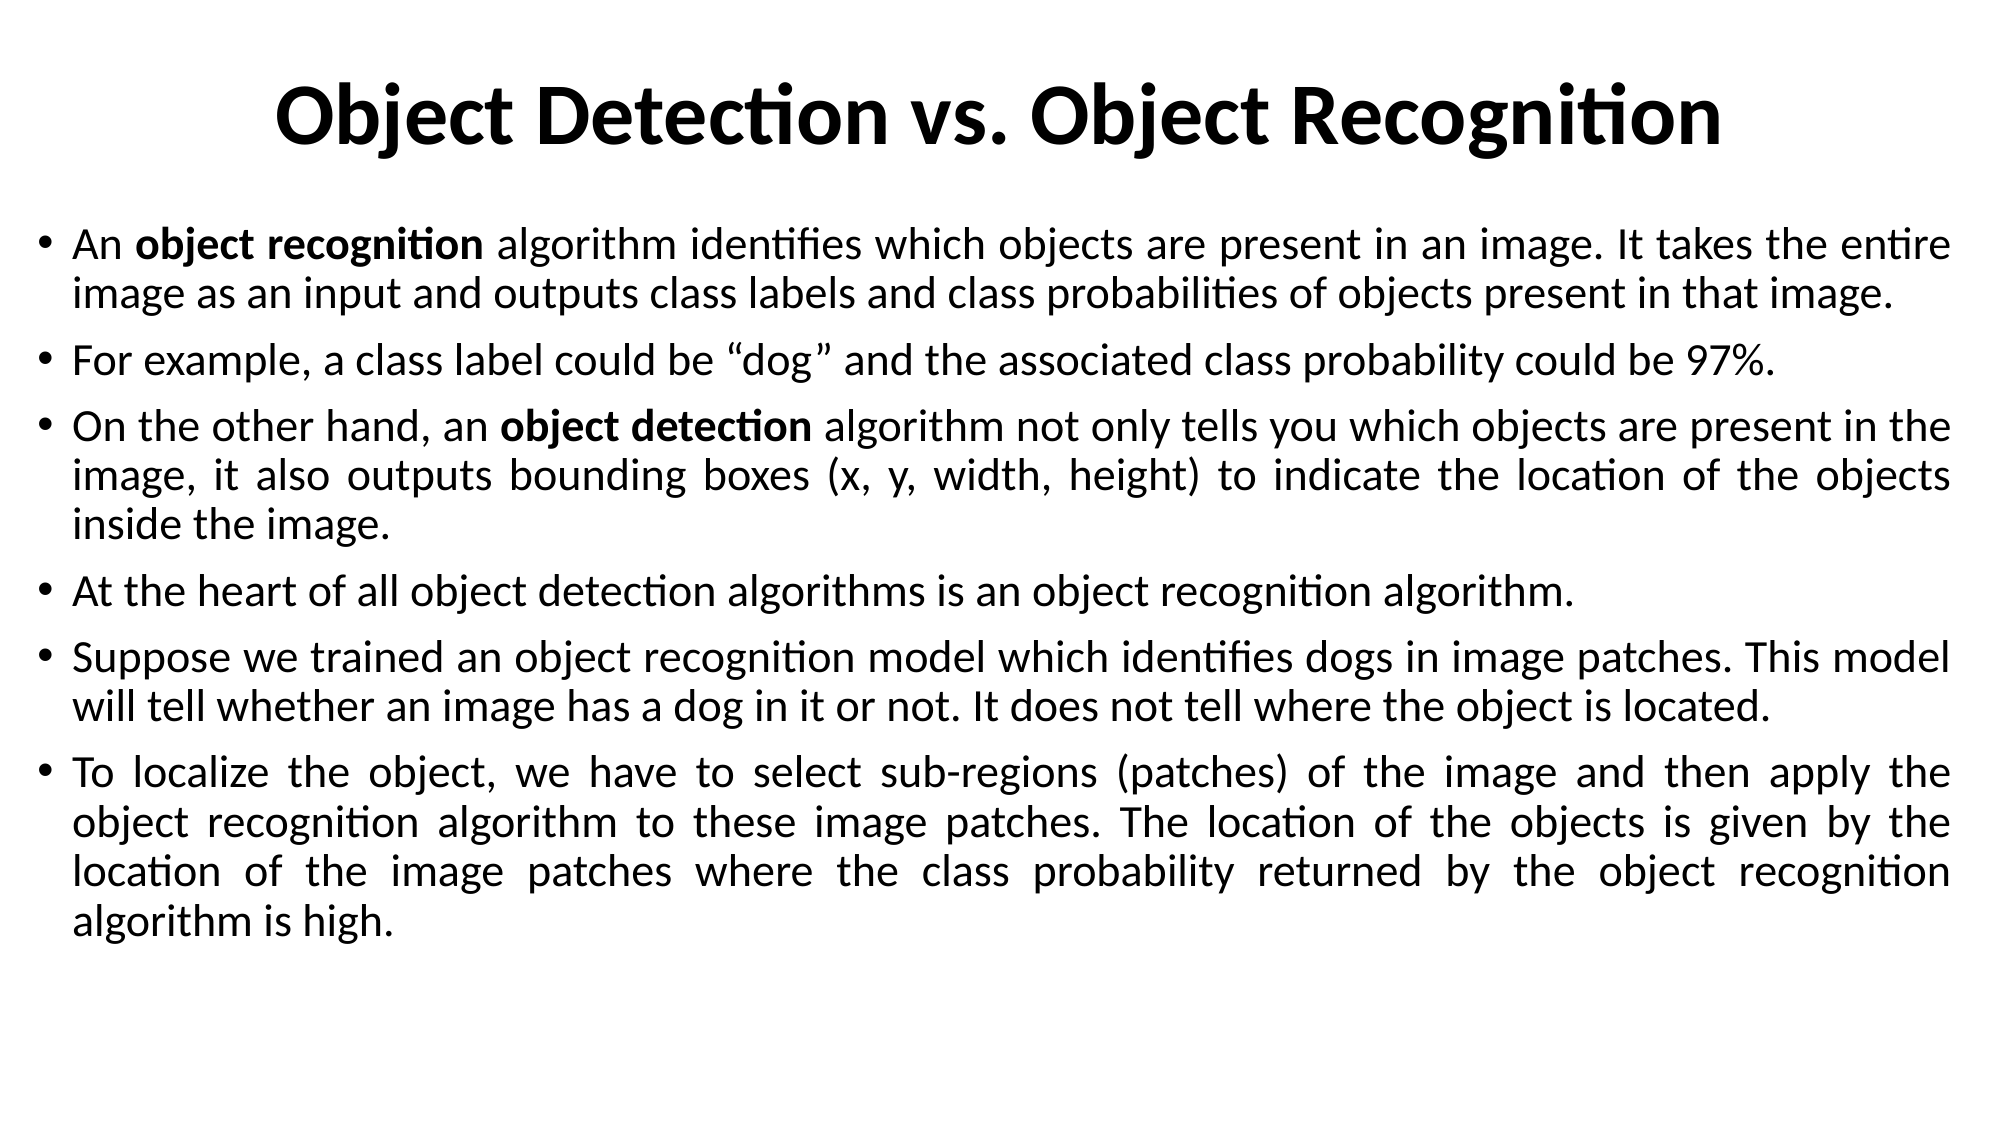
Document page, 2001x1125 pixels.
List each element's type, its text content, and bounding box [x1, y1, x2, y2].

title Object Detection vs. Object Recognition [137, 59, 1863, 212]
list An object recognition algorithm identifies which objects are present in an image. It takes the entire image as an input and outputs class labels and class probabilities of objects present in that image. For example, a class label could be “dog” and the associated class probability could be 97%. On the other hand, an object detection algorithm not only tells you which objects are present in the image, it also outputs bounding boxes (x, y, width, height) to indicate the location of the objects inside the image. At the heart of all object detection algorithms is an object recognition algorithm. Suppose we trained an object recognition model which identifies dogs in image patches. This model will tell whether an image has a dog in it or not. It does not tell where the object is located. To localize the object, we have to select sub-regions (patches) of the image and then apply the object recognition algorithm to these image patches. The location of the objects is given by the location of the image patches where the class probability returned by the object recognition algorithm is high. [22, 212, 1968, 1020]
